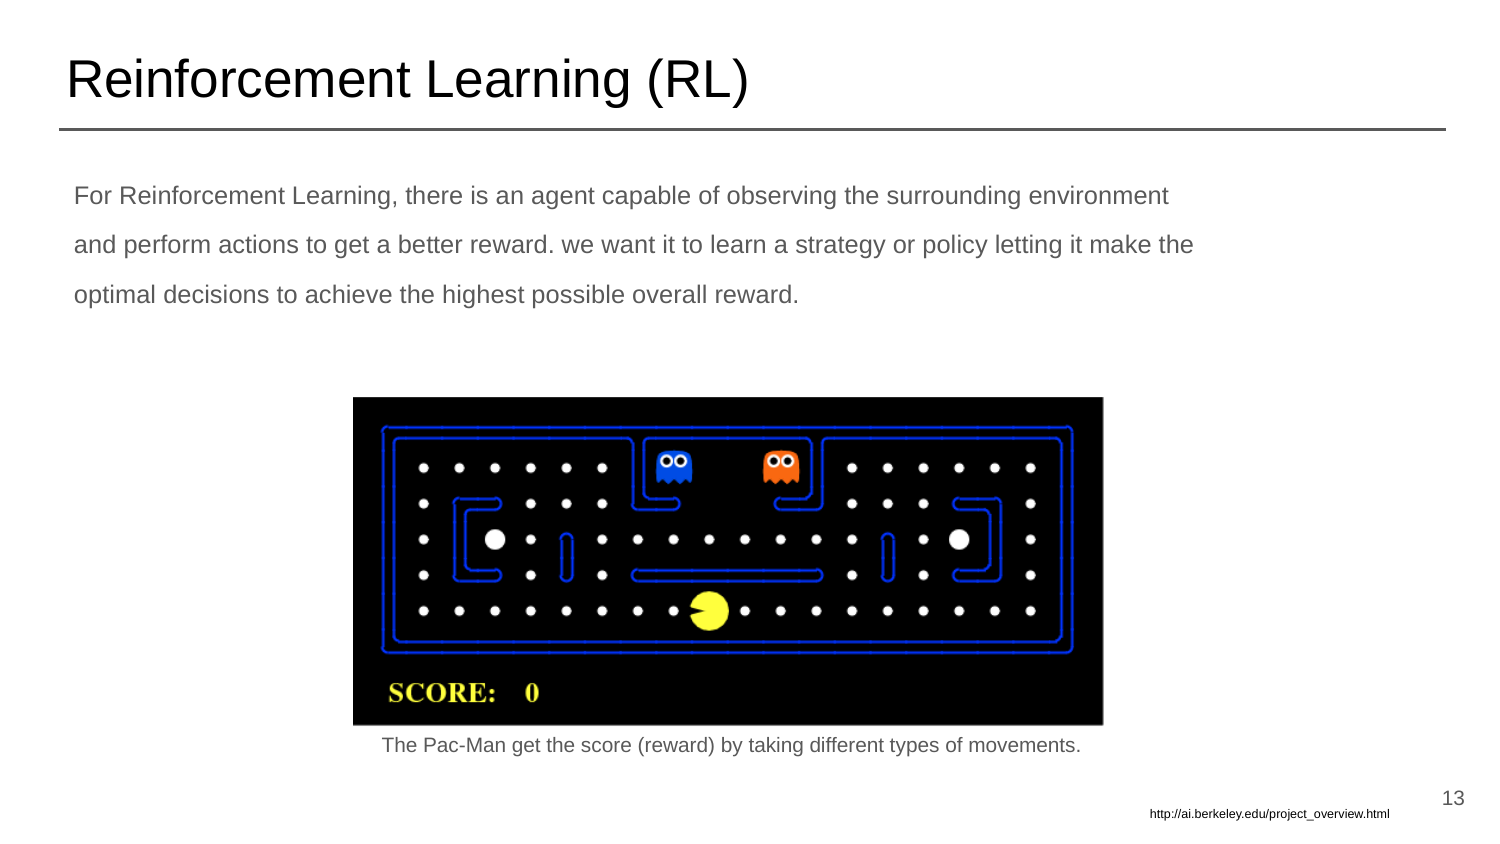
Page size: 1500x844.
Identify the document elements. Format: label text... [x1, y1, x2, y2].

picture [352, 396, 1111, 733]
list The Pac-Man get the score (reward) by taking different types of movements. [341, 721, 1122, 786]
list For Reinforcement Learning, there is an agent capable of observing the surrounding environment and perform actions to get a better reward. we want it to learn a strategy or policy letting it make the optimal decisions to achieve the highest possible overall reward. [58, 170, 1215, 360]
title Reinforcement Learning (RL) [51, 29, 1449, 124]
text_box http://ai.berkeley.edu/project_overview.html [1040, 798, 1500, 829]
slide_number 13 [1389, 764, 1480, 798]
